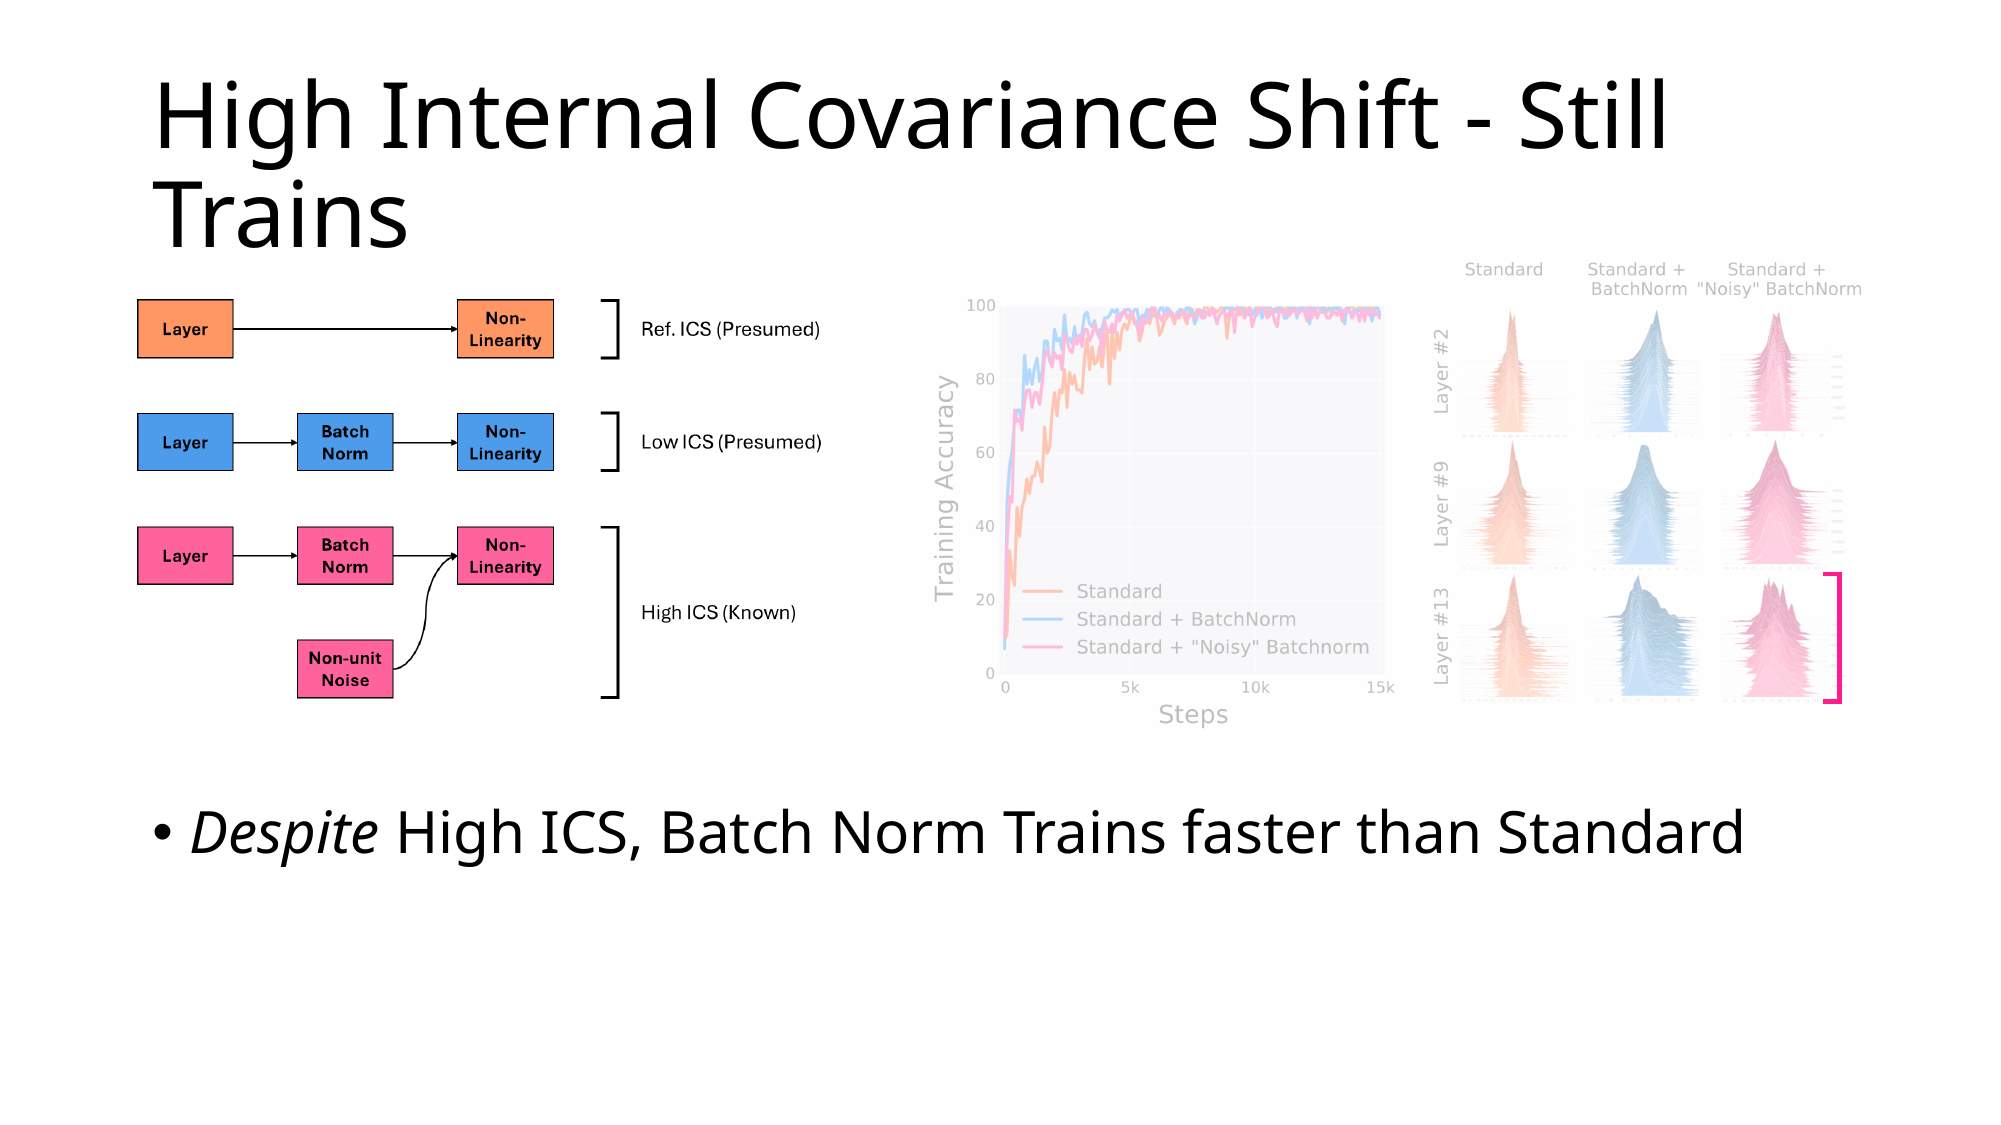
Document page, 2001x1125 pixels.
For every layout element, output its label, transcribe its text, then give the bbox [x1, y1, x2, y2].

text_box [911, 276, 1405, 732]
title High Internal Covariance Shift - Still Trains [137, 59, 1863, 278]
text_box [1405, 238, 1890, 732]
picture [925, 257, 1863, 731]
list Despite High ICS, Batch Norm Trains faster than Standard [137, 795, 1863, 1014]
picture [136, 298, 836, 703]
